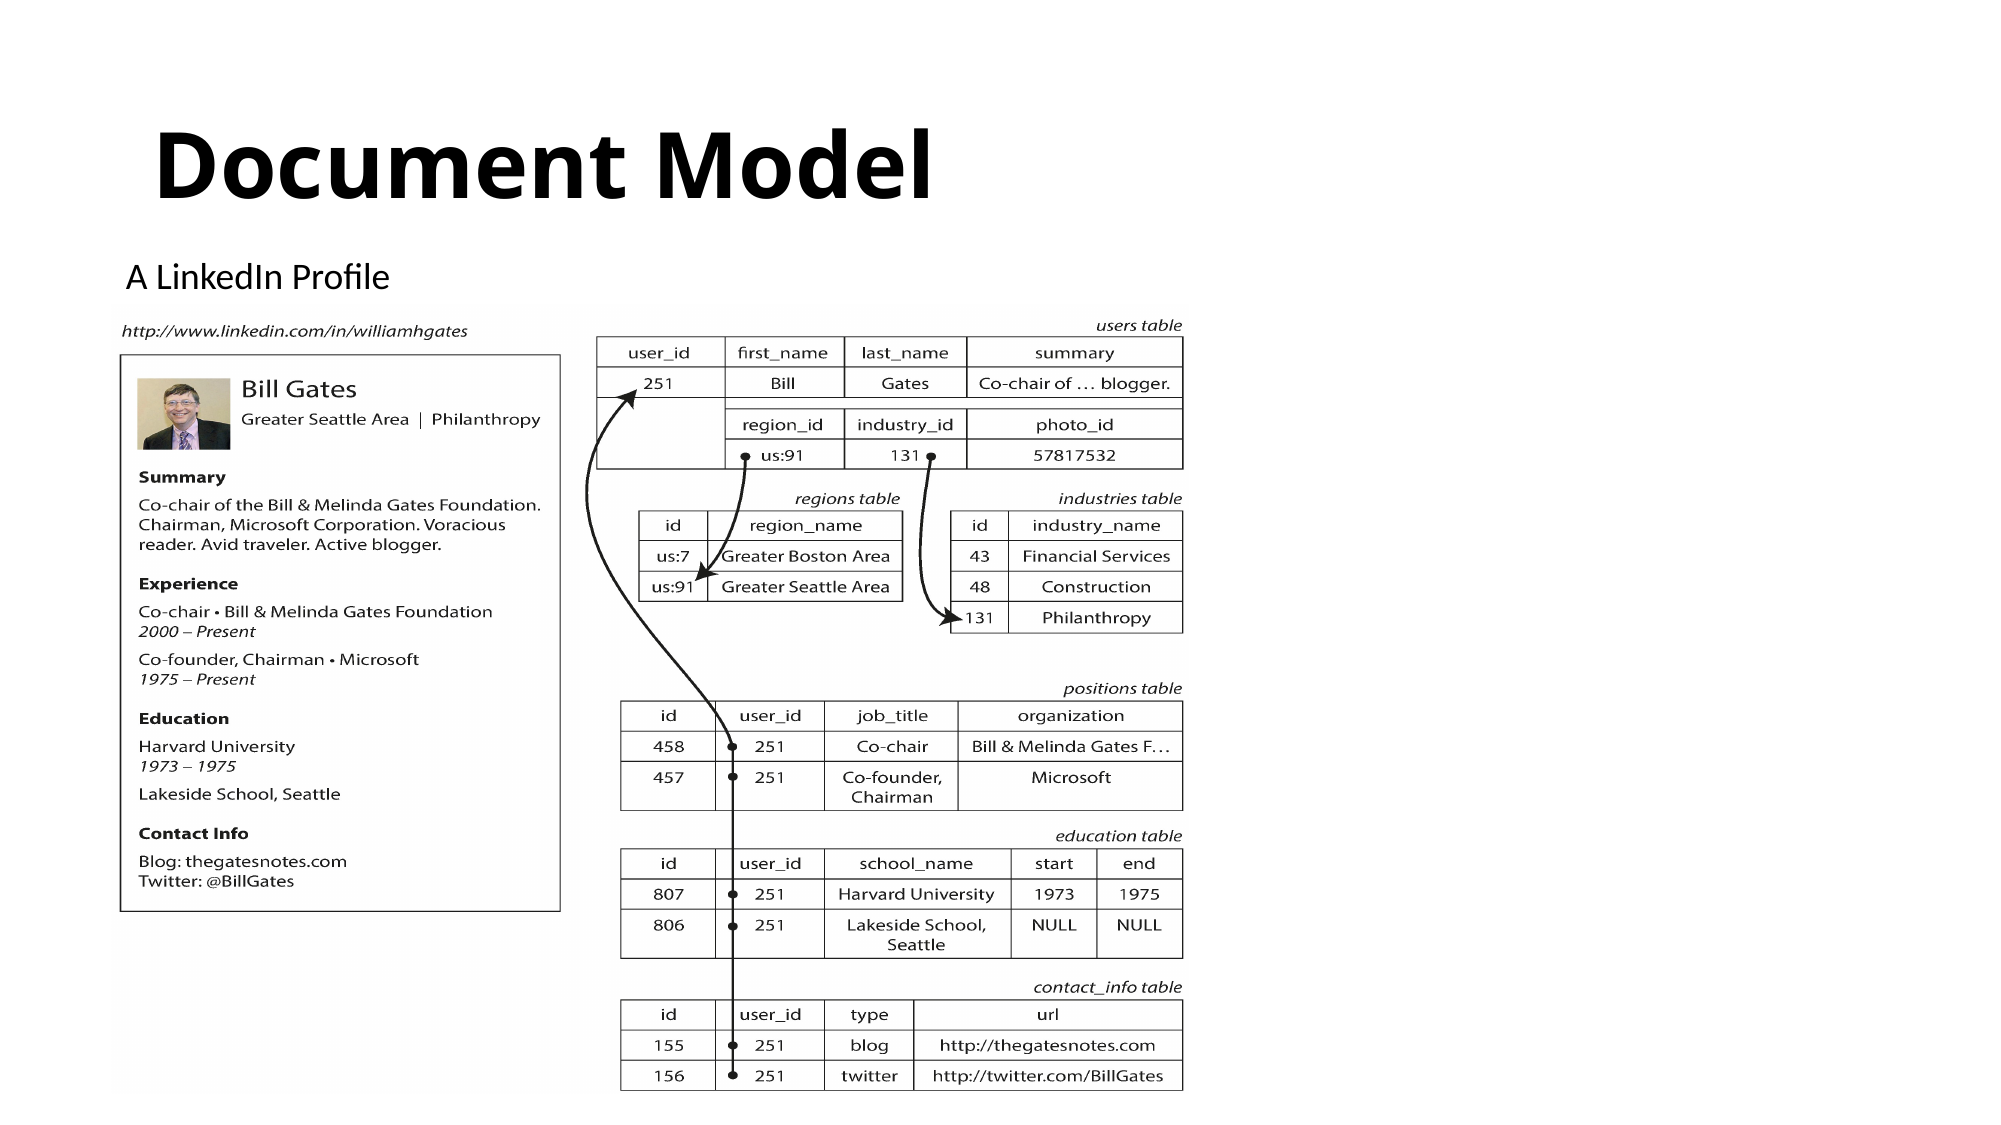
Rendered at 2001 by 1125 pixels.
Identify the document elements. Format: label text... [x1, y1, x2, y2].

picture [111, 304, 1189, 1094]
text_box A LinkedIn Profile [111, 244, 618, 304]
title Document Model [137, 59, 1863, 278]
